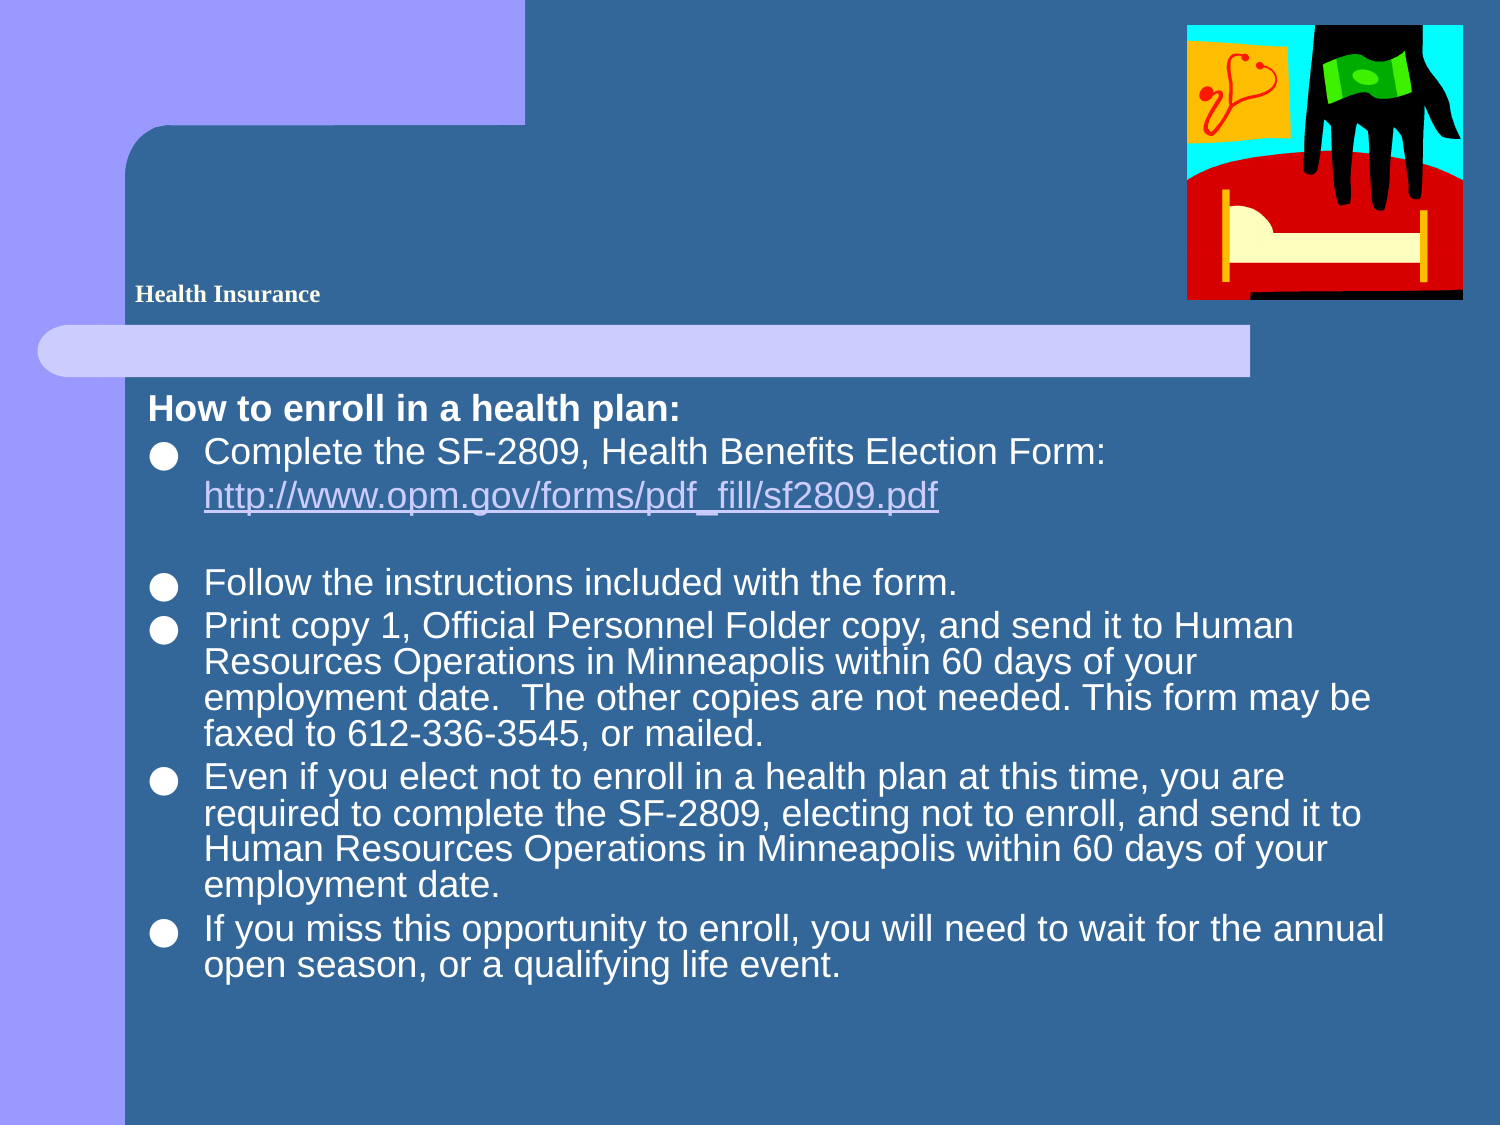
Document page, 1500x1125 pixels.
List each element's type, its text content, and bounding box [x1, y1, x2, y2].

picture [1187, 24, 1463, 301]
list How to enroll in a health plan: Complete the SF-2809, Health Benefits Election Form: http://www.opm.gov/forms/pdf_fill/sf2809.pdf Follow the instructions included with the form. Print copy 1, Official Personnel Folder copy, and send it to Human Resources Operations in Minneapolis within 60 days of your employment date. The other copies are not needed. This form may be faxed to 612-336-3545, or mailed. Even if you elect not to enroll in a health plan at this time, you are required to complete the SF-2809, electing not to enroll, and send it to Human Resources Operations in Minneapolis within 60 days of your employment date. If you miss this opportunity to enroll, you will need to wait for the annual open season, or a qualifying life event. [137, 387, 1400, 1125]
title Health Insurance [124, 125, 1426, 313]
